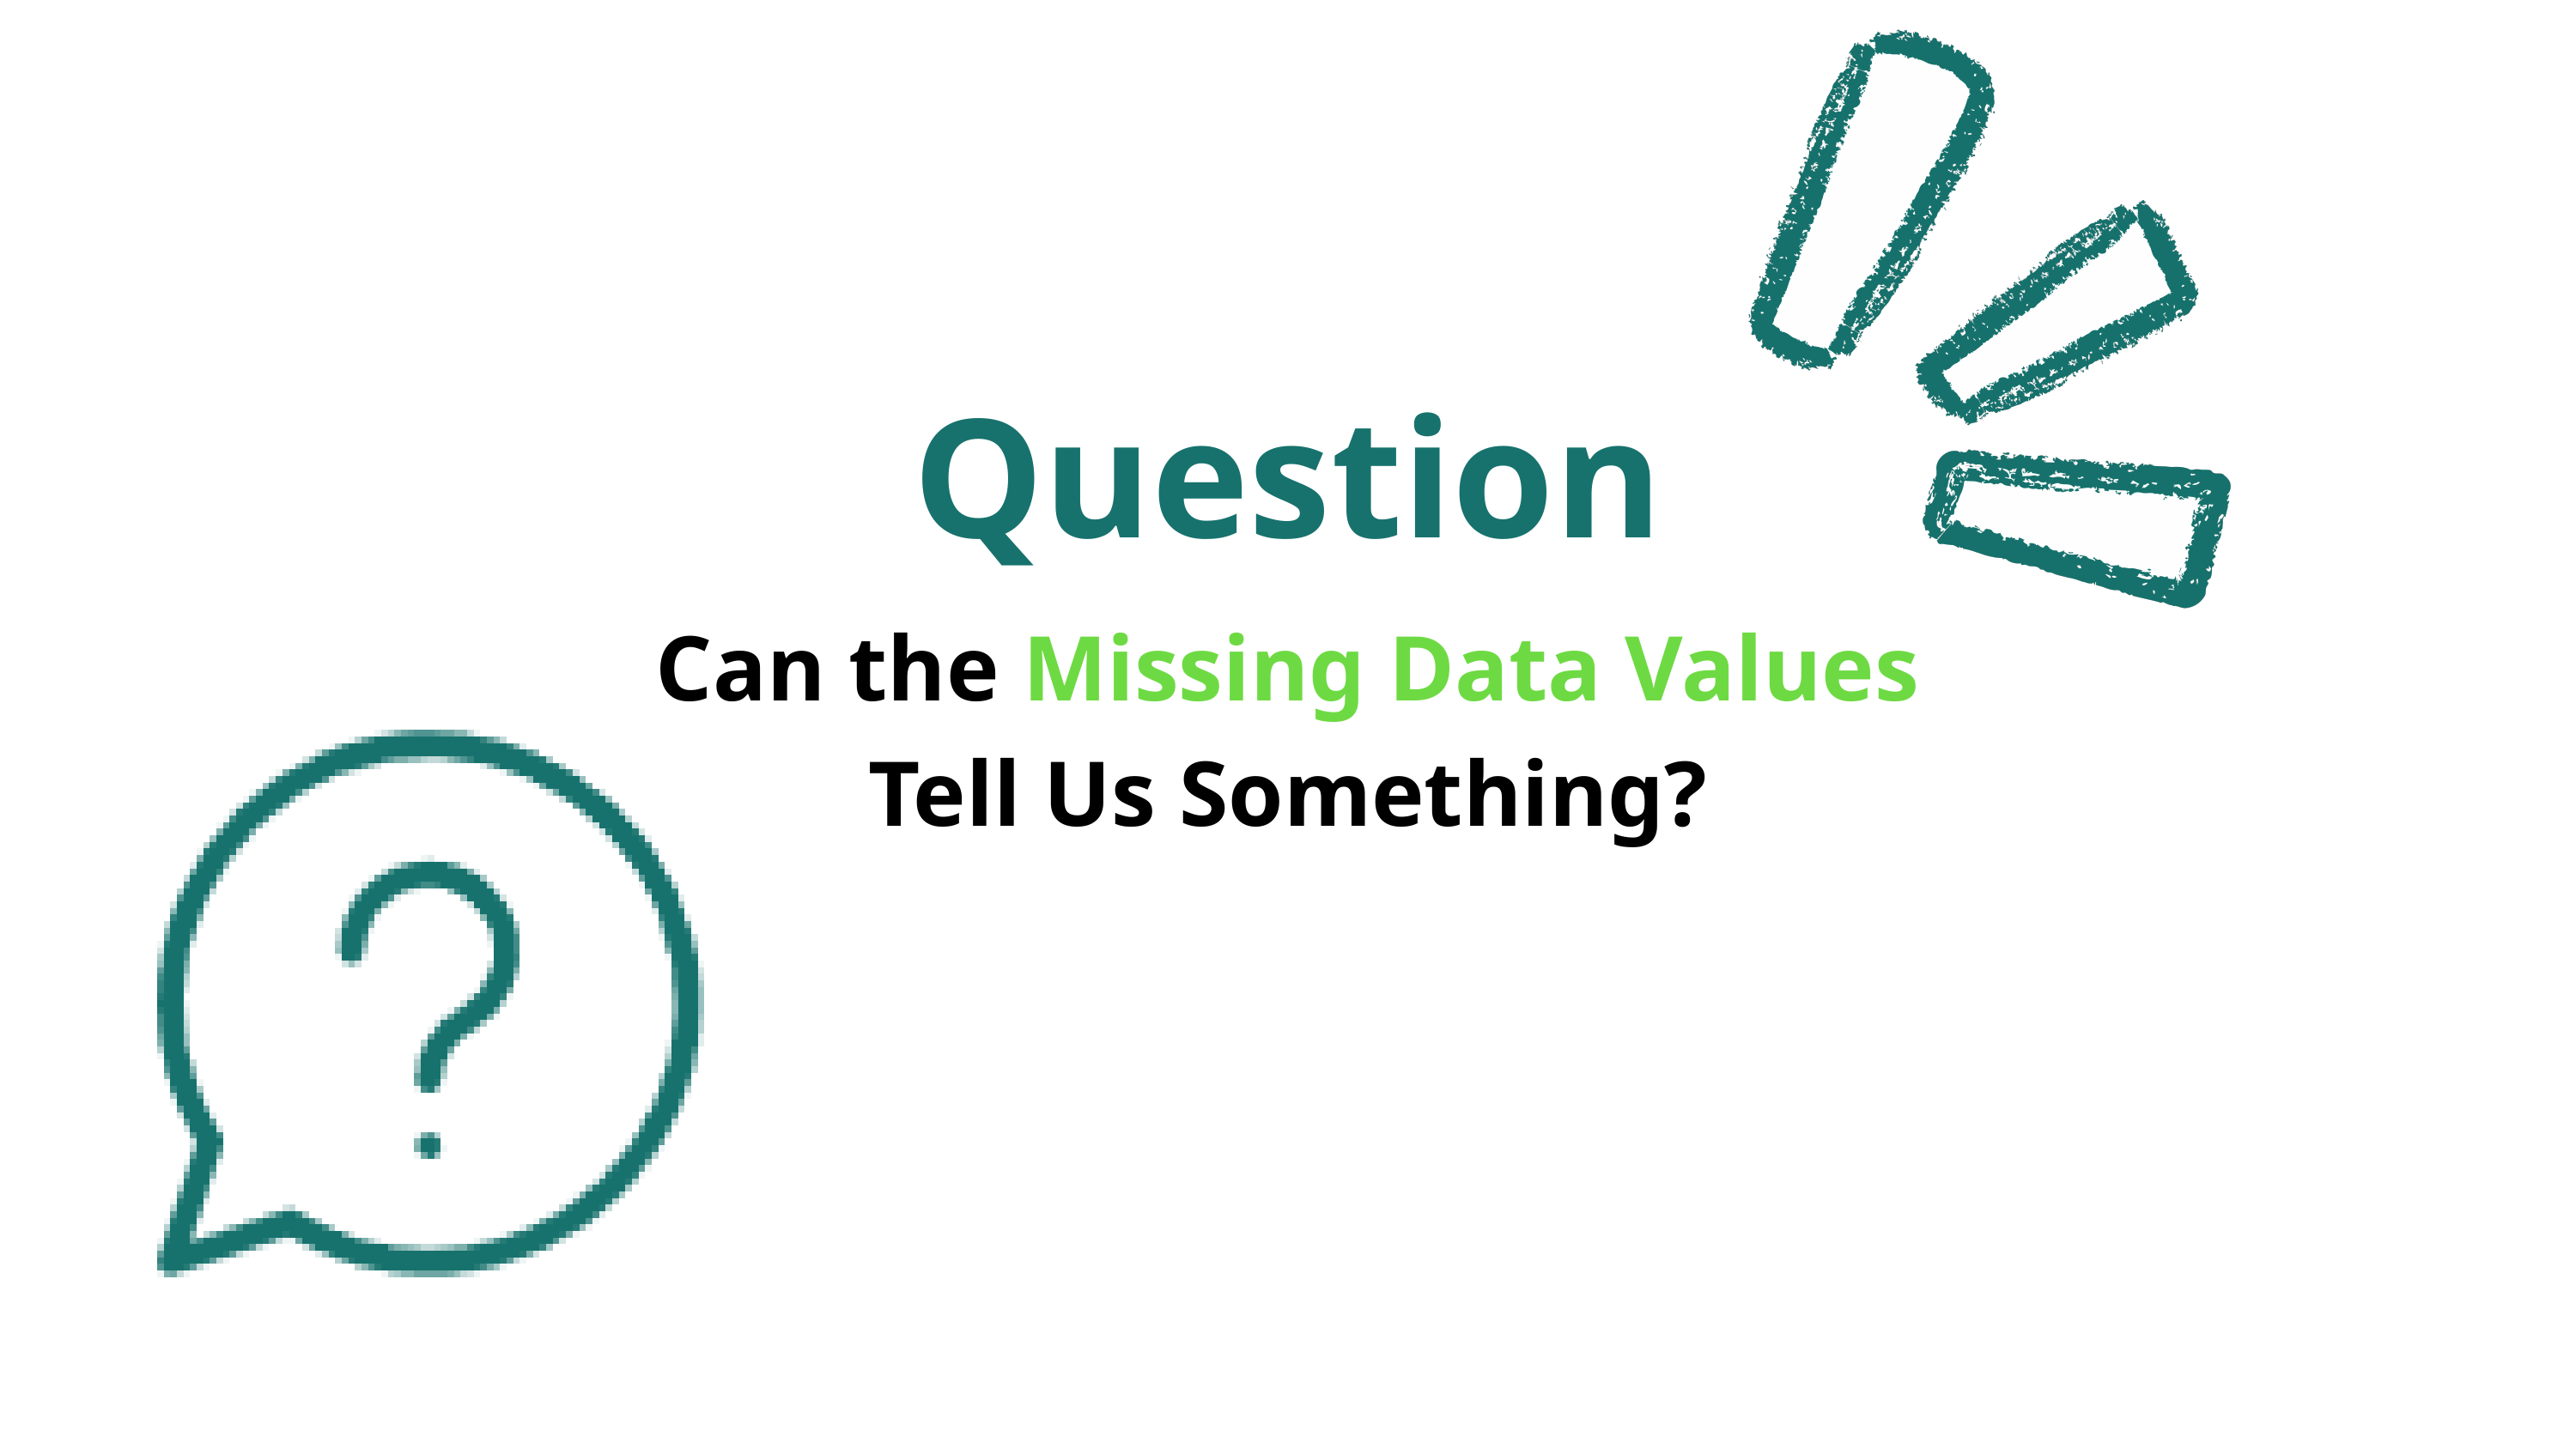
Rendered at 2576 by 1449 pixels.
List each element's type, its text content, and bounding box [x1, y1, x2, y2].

text_box [1747, 571, 2231, 609]
text_box [144, 724, 725, 1304]
text_box [1747, 28, 2231, 340]
text_box Can the Missing Data Values Tell Us Something? [640, 593, 1936, 844]
text_box Question [46, 340, 2530, 571]
